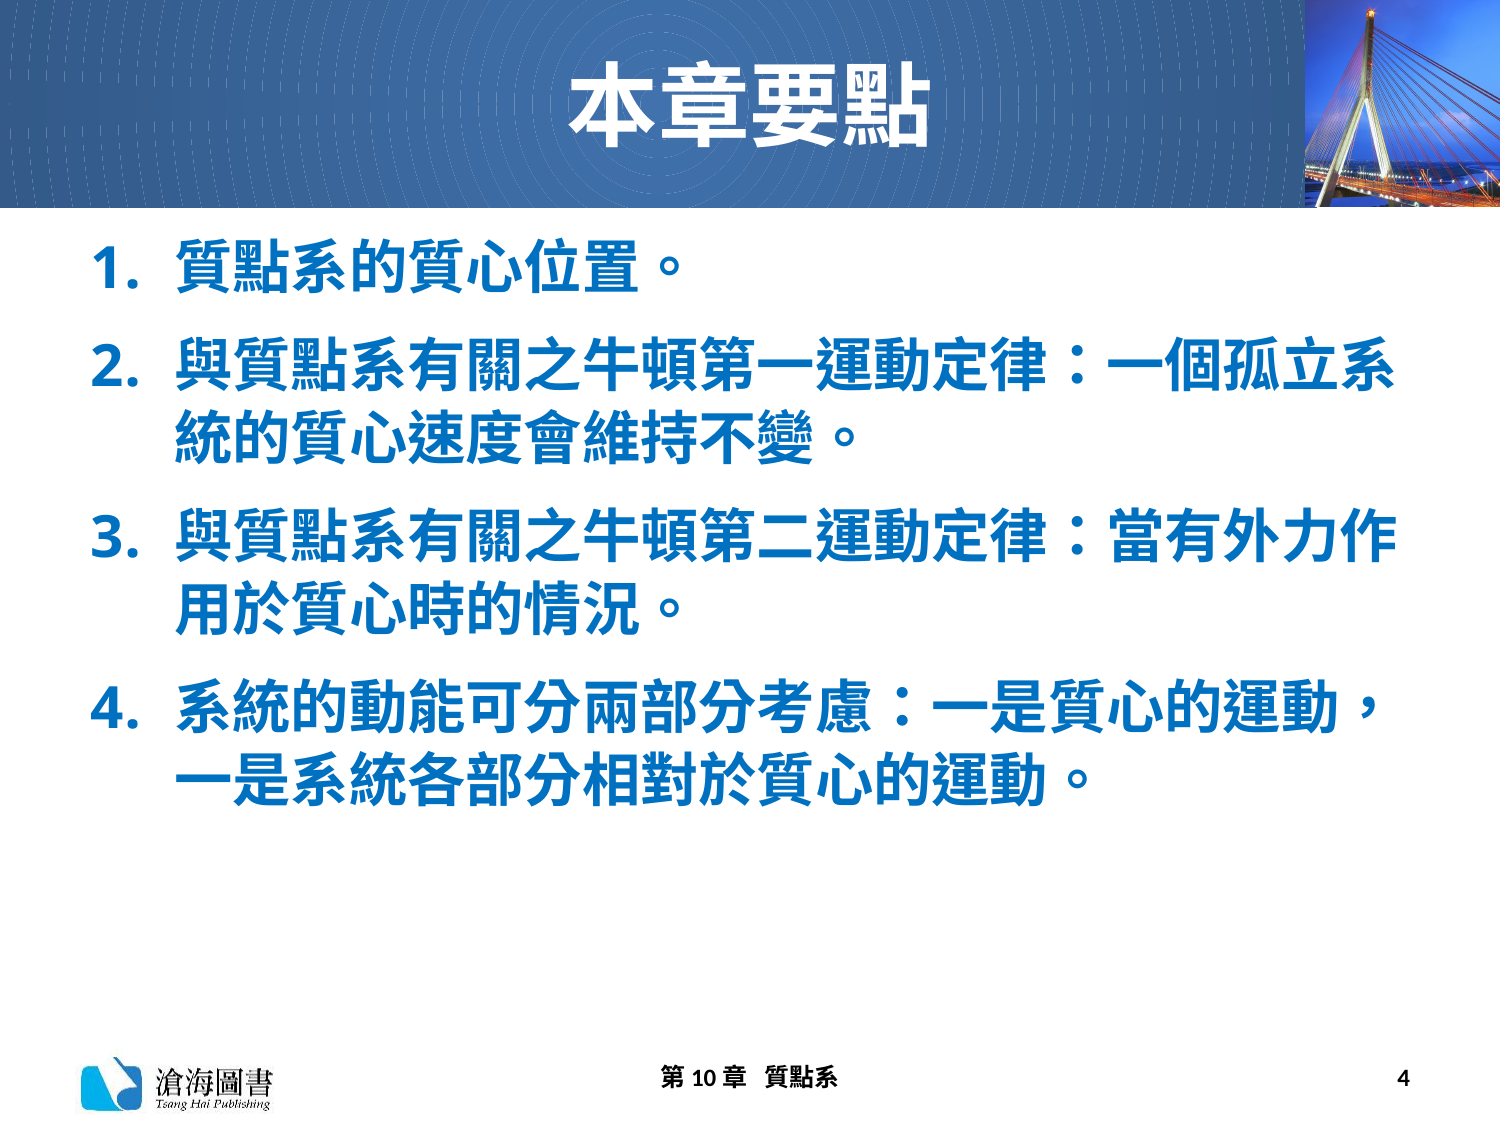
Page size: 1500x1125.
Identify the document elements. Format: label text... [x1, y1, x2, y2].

title 本章要點 [75, 21, 1425, 185]
slide_number 4 [1074, 1046, 1425, 1107]
footer 第10章 質點系 [512, 1046, 988, 1107]
picture [1305, 0, 1500, 207]
list 質點系的質心位置。 與質點系有關之牛頓第一運動定律：一個孤立系統的質心速度會維持不變。 與質點系有關之牛頓第二運動定律：當有外力作用於質心時的情況。 系統的動能可分兩部分考慮：一是質心的運動，一是系統各部分相對於質心的運動。 [75, 219, 1425, 1043]
picture [75, 1049, 274, 1118]
